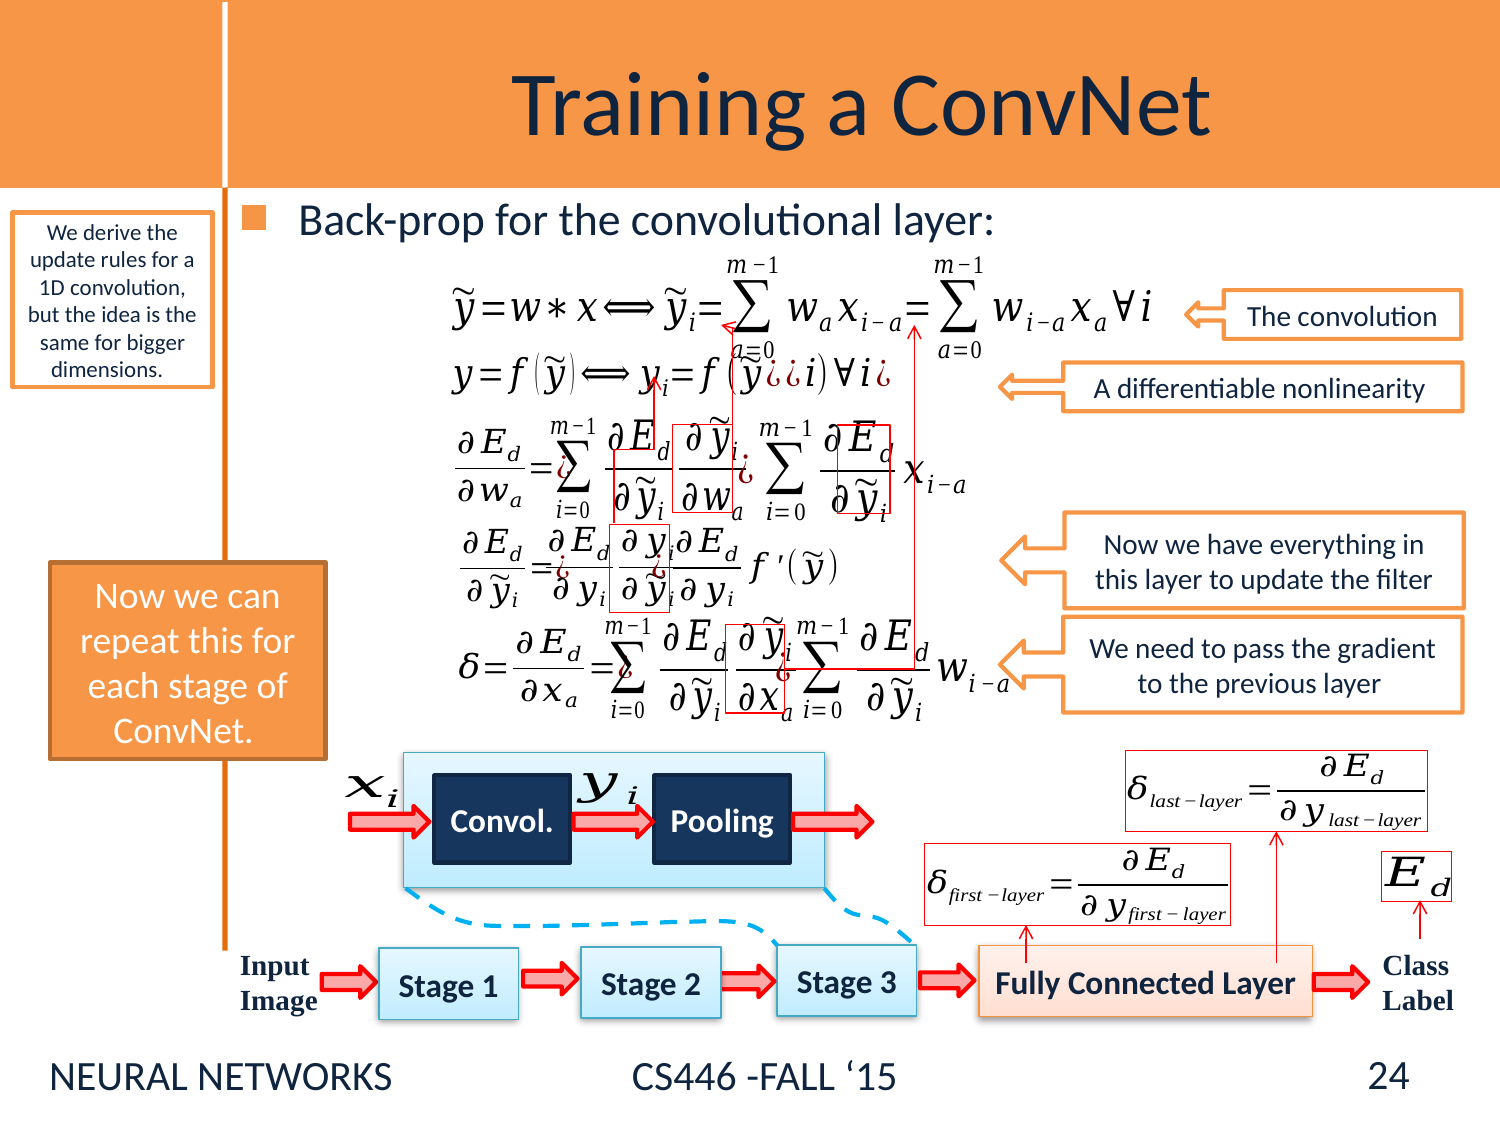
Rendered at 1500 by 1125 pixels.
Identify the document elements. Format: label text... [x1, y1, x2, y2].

text_box Now we can repeat this for each stage of ConvNet. [48, 560, 328, 761]
title Training a ConvNet [225, 5, 1500, 193]
text_box Now we have everything in this layer to update the filter [999, 510, 1466, 611]
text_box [672, 324, 723, 513]
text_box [609, 375, 670, 613]
text_box We derive the update rules for a 1D convolution, but the idea is the same for bigger dimensions. [10, 210, 215, 389]
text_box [724, 324, 915, 714]
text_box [224, 749, 1473, 1026]
text_box A differentiable nonlinearity [997, 360, 1465, 414]
list Back-prop for the convolutional layer: [227, 182, 1500, 925]
text_box We need to pass the gradient to the previous layer [997, 614, 1465, 715]
text_box The convolution [1184, 288, 1464, 341]
slide_number 24 [1074, 1042, 1425, 1103]
picture [242, 205, 266, 230]
